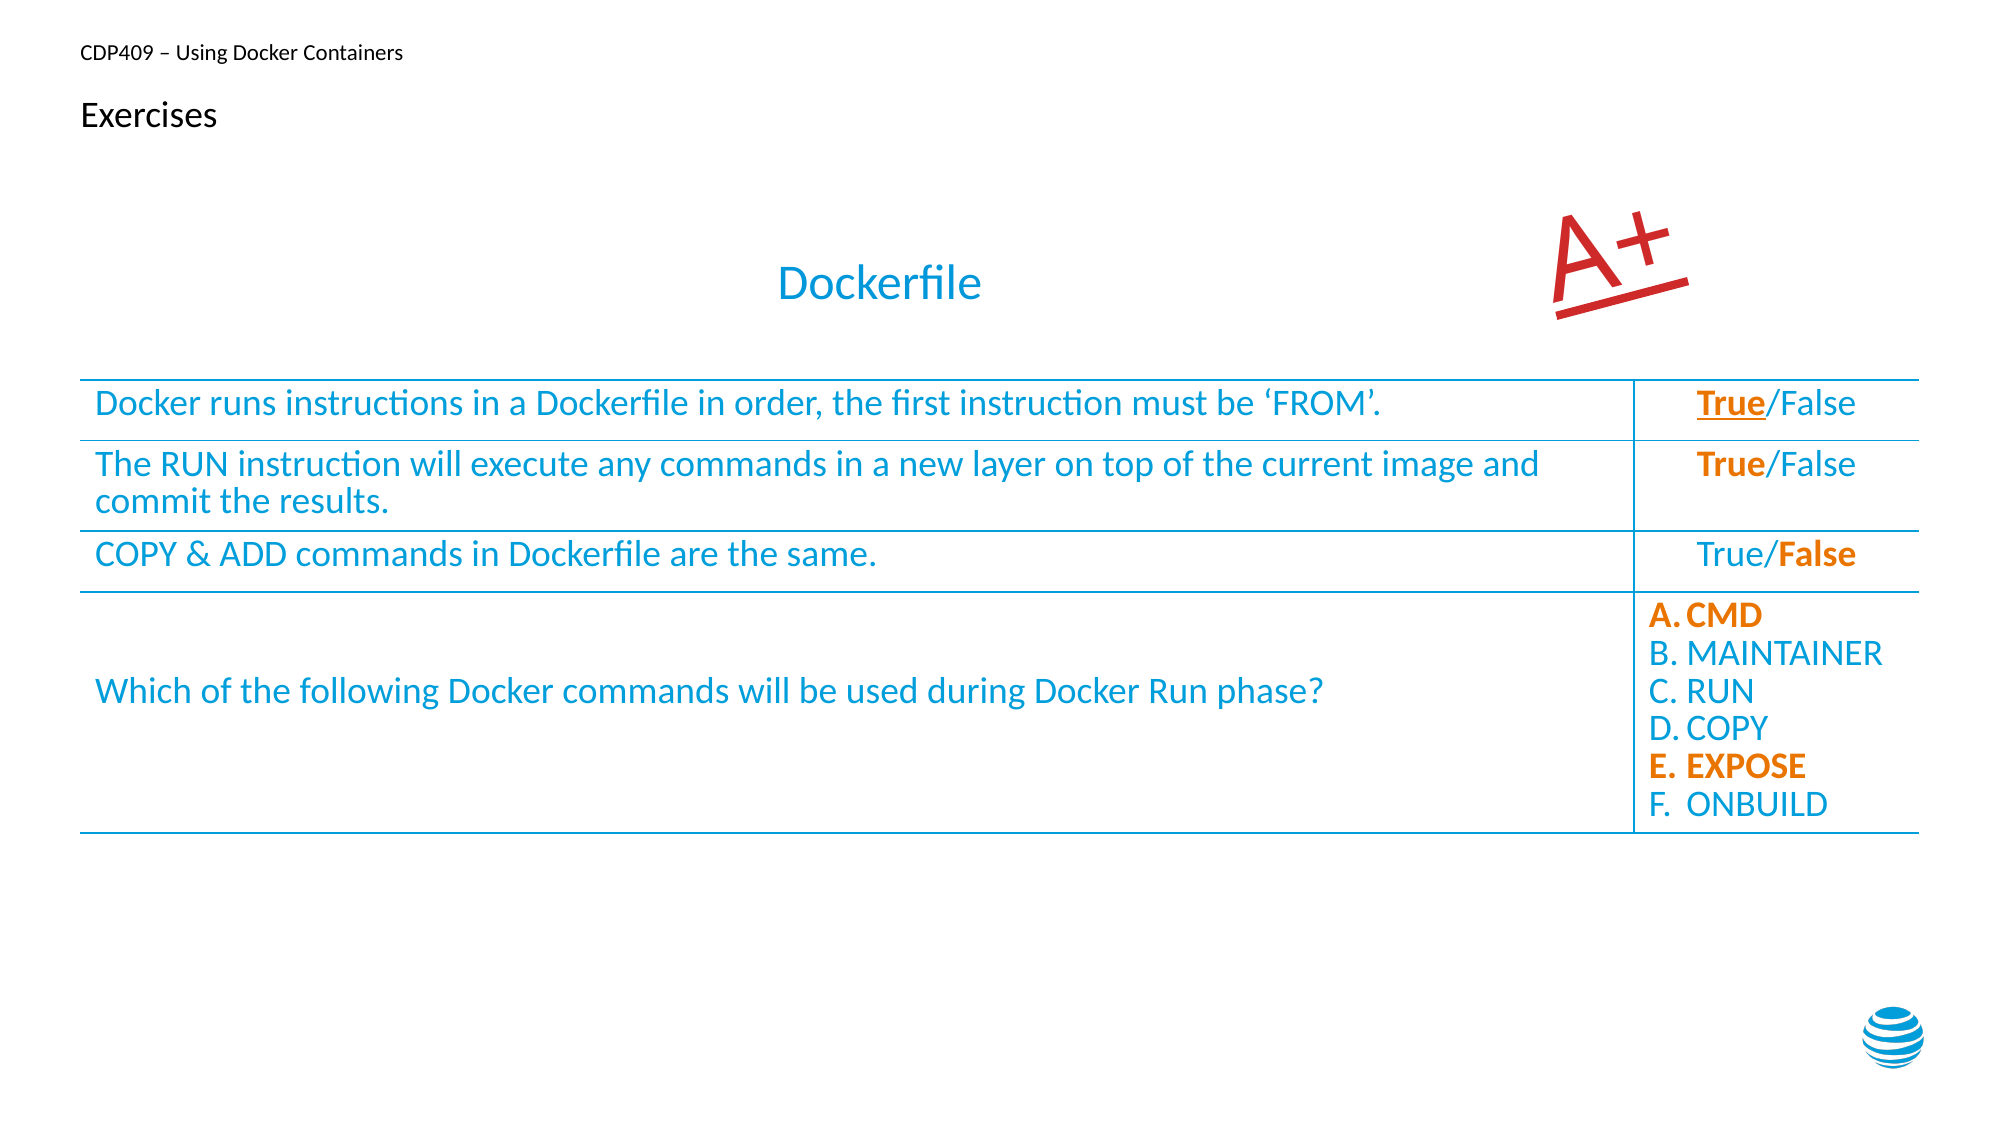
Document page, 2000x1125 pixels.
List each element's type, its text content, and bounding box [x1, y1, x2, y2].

table_cell True/False [1635, 532, 1919, 591]
table_cell The RUN instruction will execute any commands in a new layer on top of the current image and commit the results. [80, 441, 1633, 530]
table_cell COPY & ADD commands in Dockerfile are the same. [80, 532, 1633, 591]
table_cell True/False [1635, 441, 1919, 530]
table_cell Which of the following Docker commands will be used during Docker Run phase? [80, 593, 1633, 832]
text_box A+ [1524, 146, 1741, 324]
table_header Docker runs instructions in a Dockerfile in order, the first instruction must be ‘FROM’. [80, 381, 1633, 440]
text_box Dockerfile [314, 242, 1446, 378]
table_cell CMD MAINTAINER RUN COPY EXPOSE ONBUILD [1635, 593, 1919, 832]
title Exercises [80, 85, 1920, 142]
table_header True/False [1635, 381, 1919, 440]
